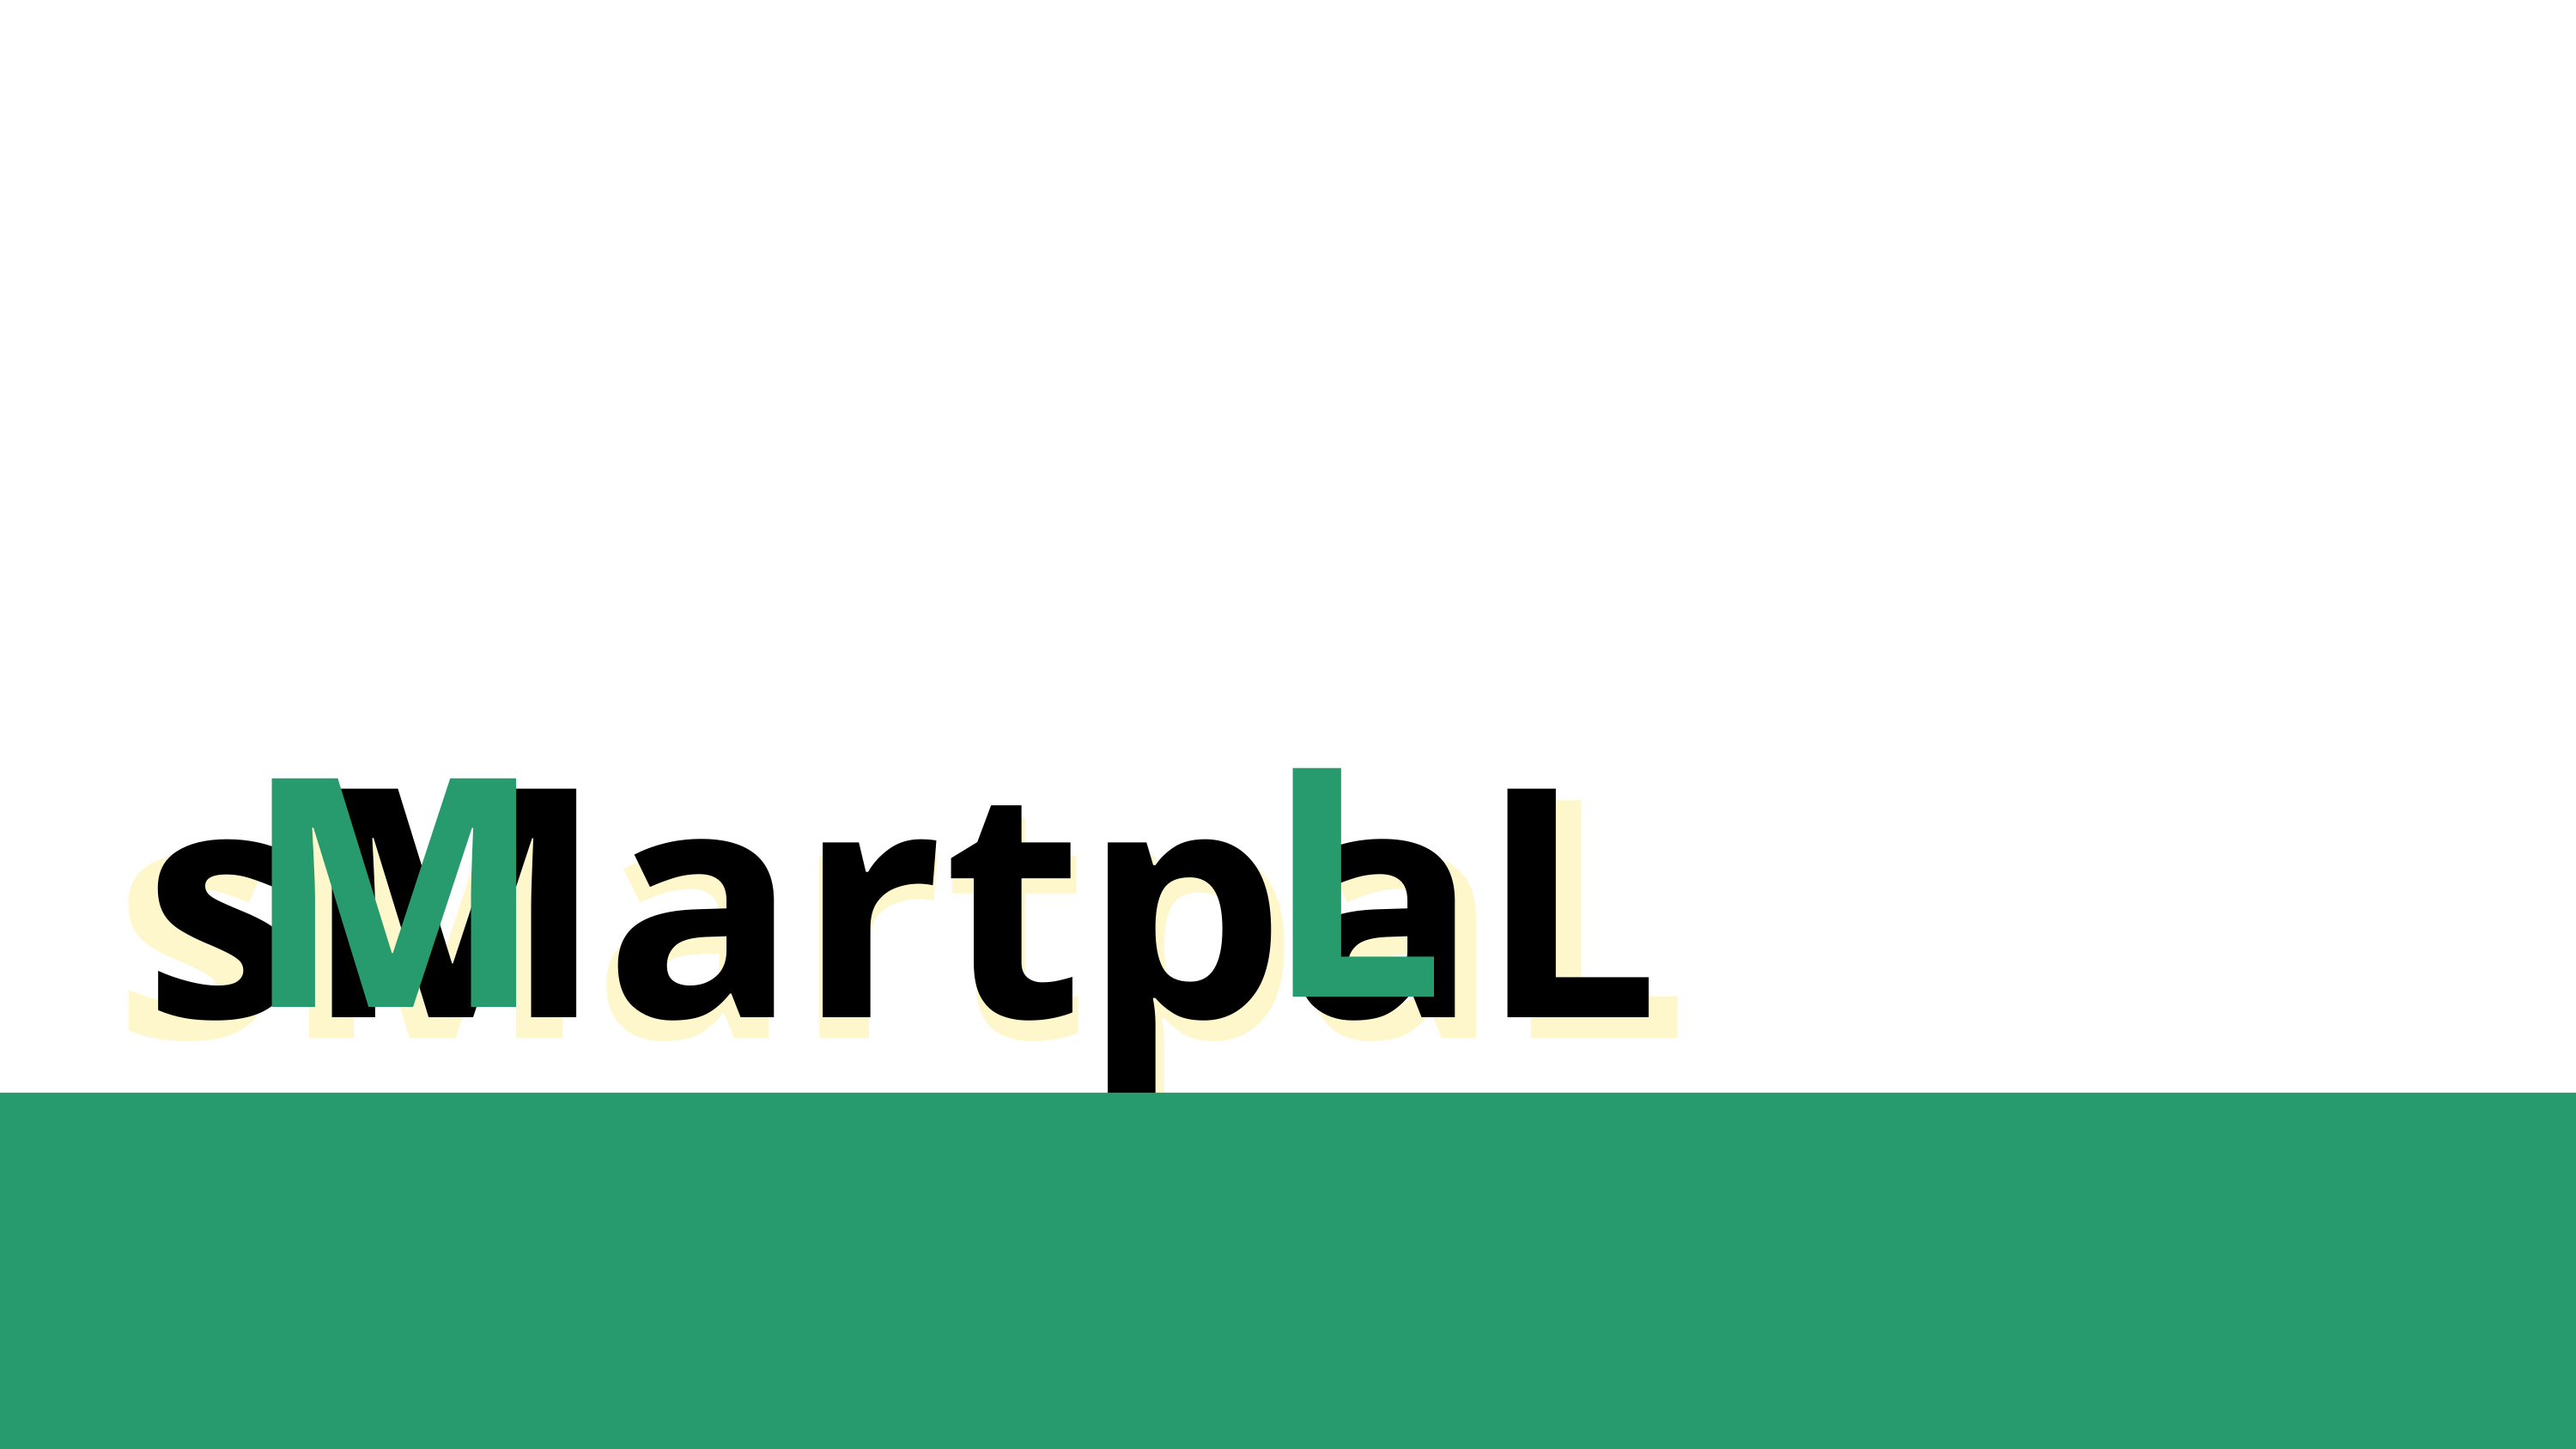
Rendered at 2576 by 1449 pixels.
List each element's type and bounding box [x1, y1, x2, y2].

text_box [0, 1091, 2576, 1449]
text_box [0, 670, 2158, 1113]
